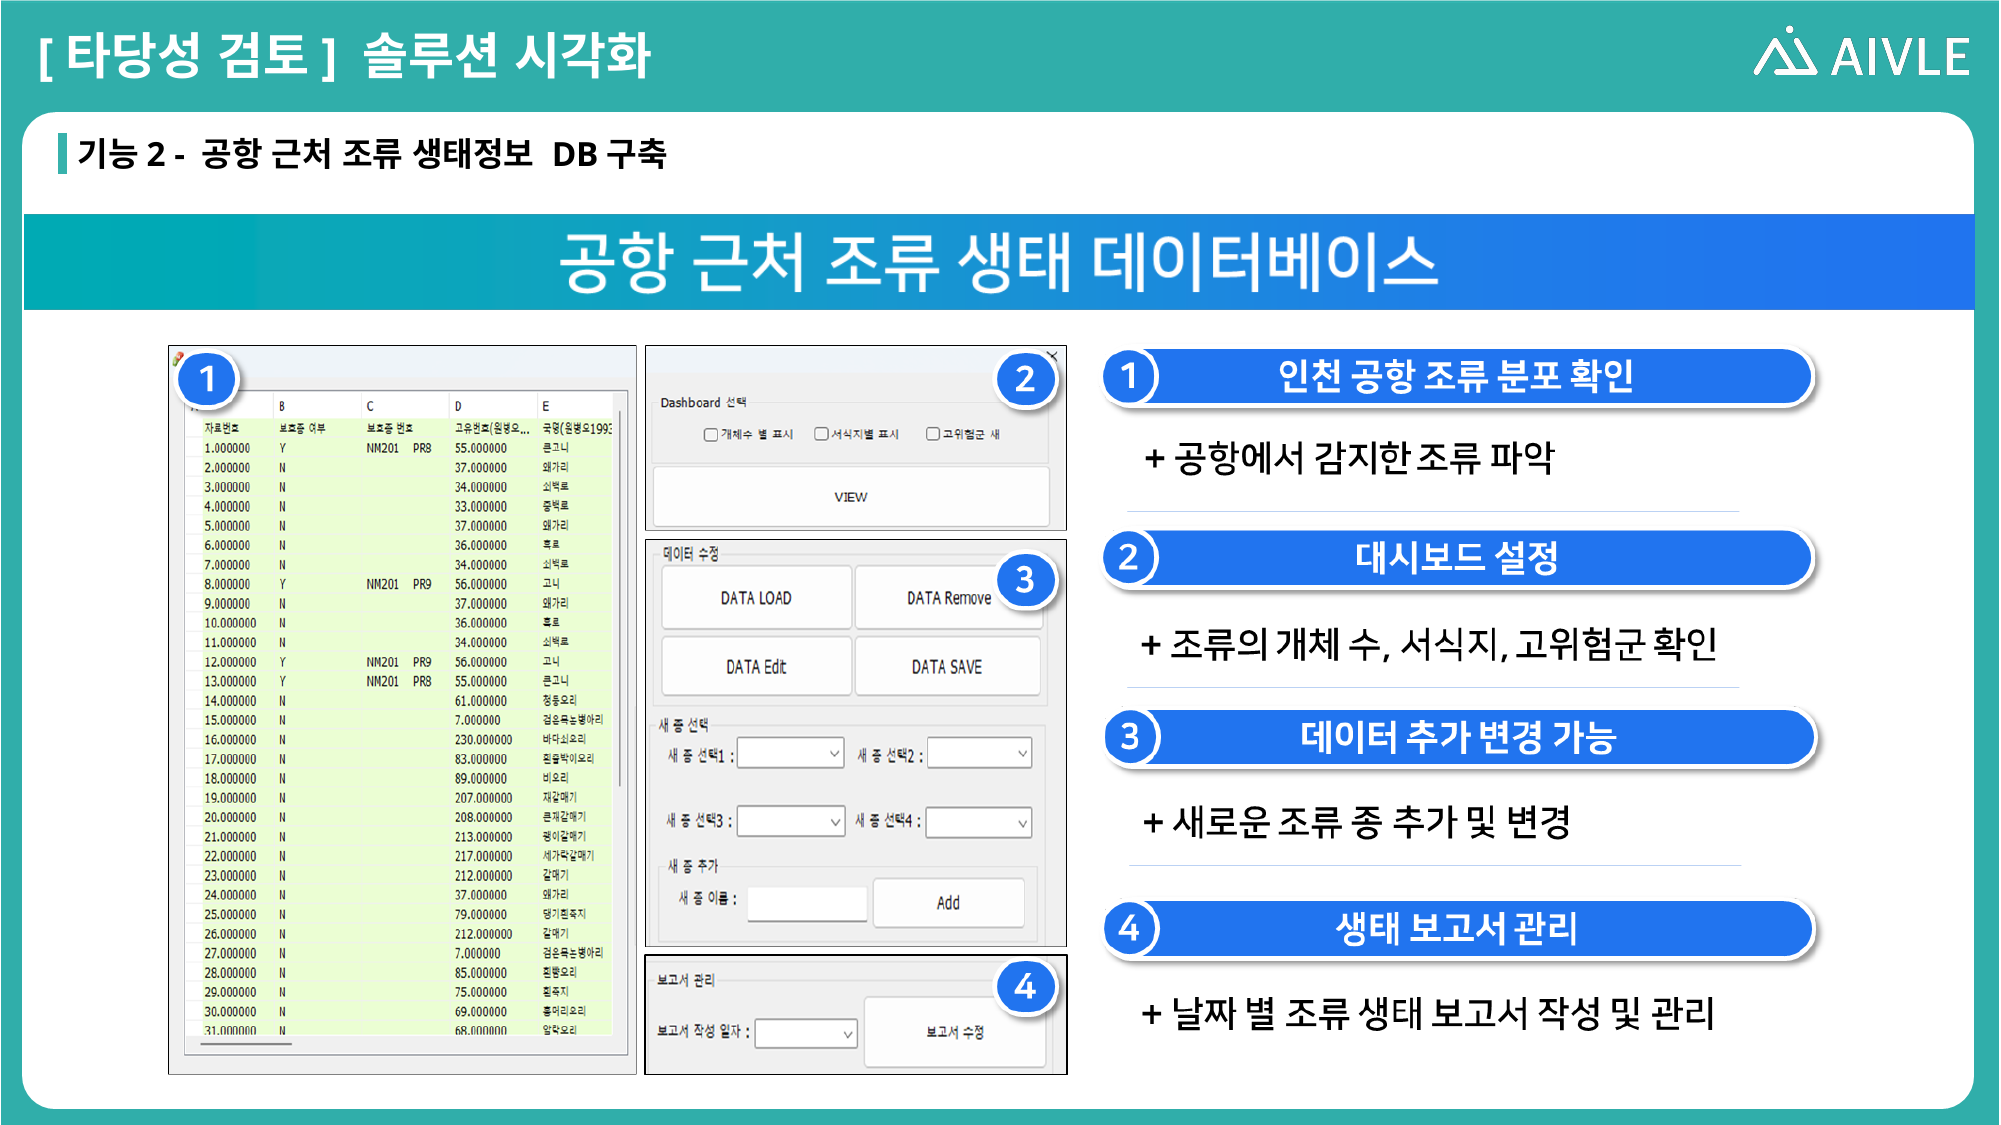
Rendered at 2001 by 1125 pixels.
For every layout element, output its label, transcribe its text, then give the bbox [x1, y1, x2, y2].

picture [1, 0, 1999, 1125]
text_box 기능2 - 공항 근처 조류 생태정보 DB구축 [62, 128, 1514, 179]
text_box [타당성 검토] 솔루션 시각화 [22, 16, 855, 92]
